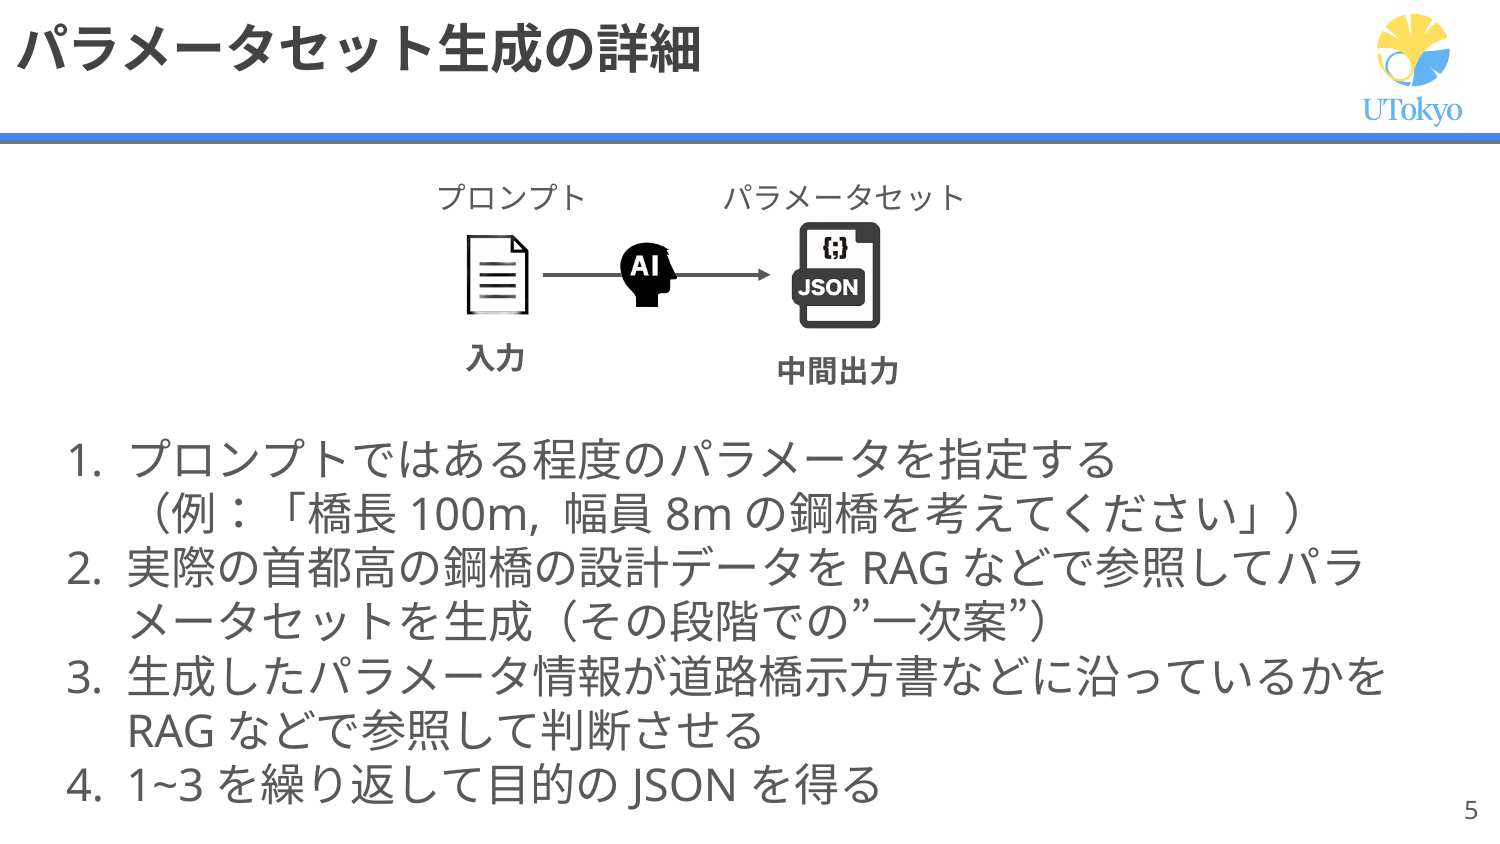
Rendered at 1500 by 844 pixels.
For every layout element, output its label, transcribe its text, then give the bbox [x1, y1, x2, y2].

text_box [422, 165, 998, 403]
slide_number ‹#› [1403, 779, 1494, 844]
title パラメータセット生成の詳細 [0, 0, 1348, 95]
list プロンプトではある程度のパラメータを指定する （例：「橋長100m, 幅員8mの鋼橋を考えてください」） 実際の首都高の鋼橋の設計データをRAGなどで参照してパラメータセットを生成（その段階での”一次案”） 生成したパラメータ情報が道路橋示方書などに沿っているかをRAGなどで参照して判断させる 1~3を繰り返して目的のJSONを得る [36, 336, 1464, 705]
